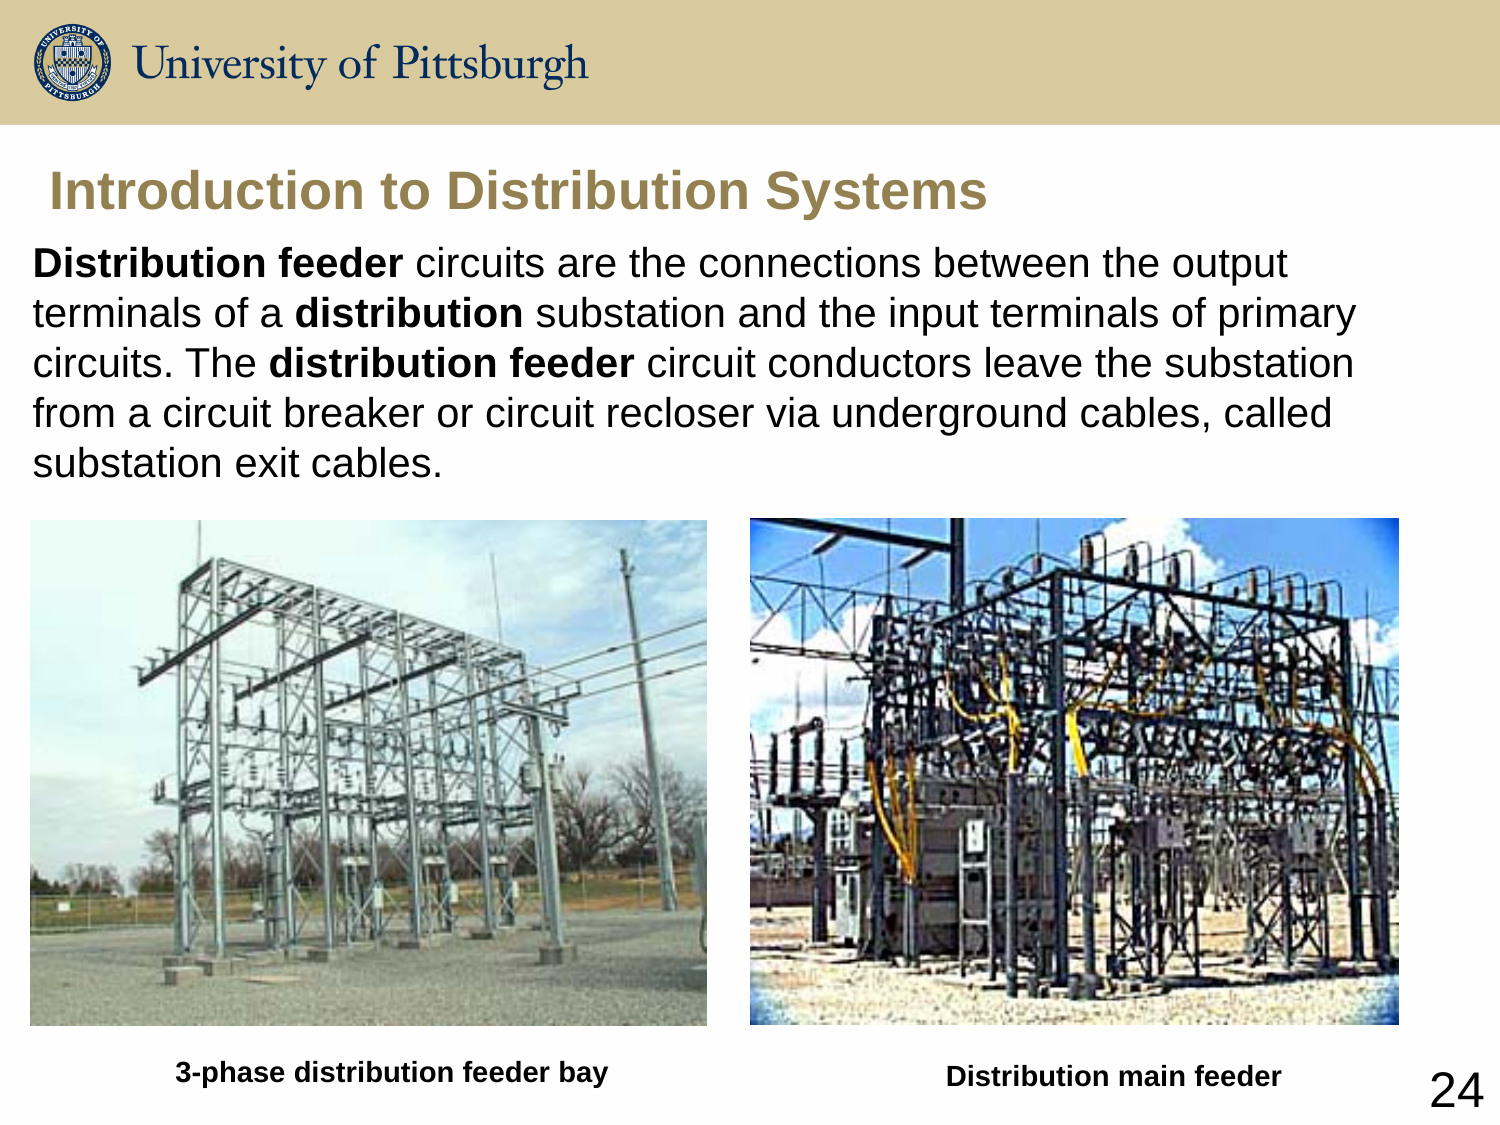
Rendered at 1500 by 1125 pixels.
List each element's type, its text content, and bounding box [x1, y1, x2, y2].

text_box 3-phase distribution feeder bay [160, 1046, 625, 1096]
slide_number 24 [1362, 1050, 1500, 1125]
text_box Introduction to Distribution Systems [34, 147, 1006, 228]
picture [0, 1, 1500, 1125]
text_box Distribution feeder circuits are the connections between the output terminals of a distribution substation and the input terminals of primary circuits. The distribution feeder circuit conductors leave the substation from a circuit breaker or circuit recloser via underground cables, called substation exit cables. [17, 228, 1459, 494]
text_box Distribution main feeder [931, 1049, 1298, 1100]
